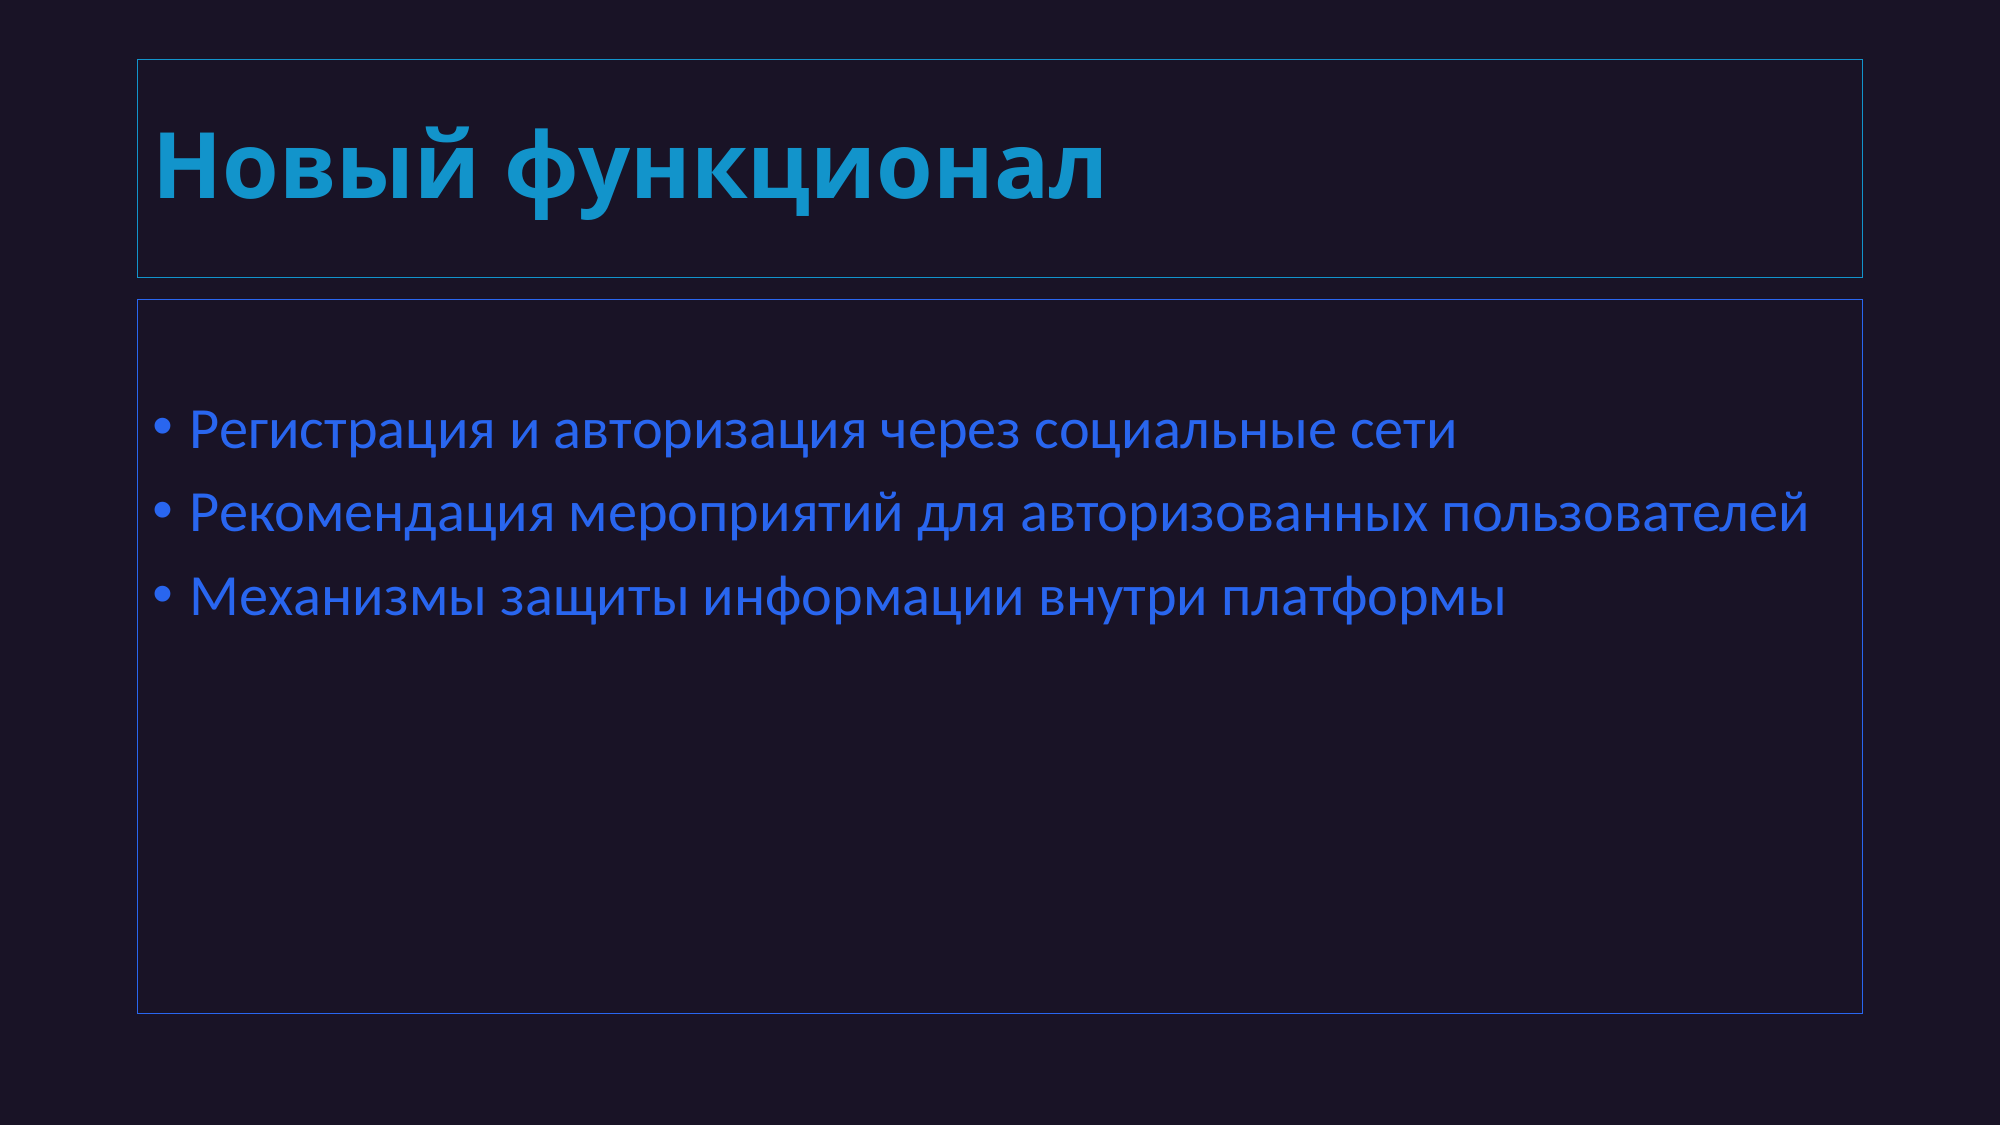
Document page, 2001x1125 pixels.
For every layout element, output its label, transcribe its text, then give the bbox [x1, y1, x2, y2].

list Регистрация и авторизация через социальные сети Рекомендация мероприятий для авторизованных пользователей Механизмы защиты информации внутри платформы [137, 299, 1863, 1014]
title Новый функционал [137, 59, 1863, 278]
